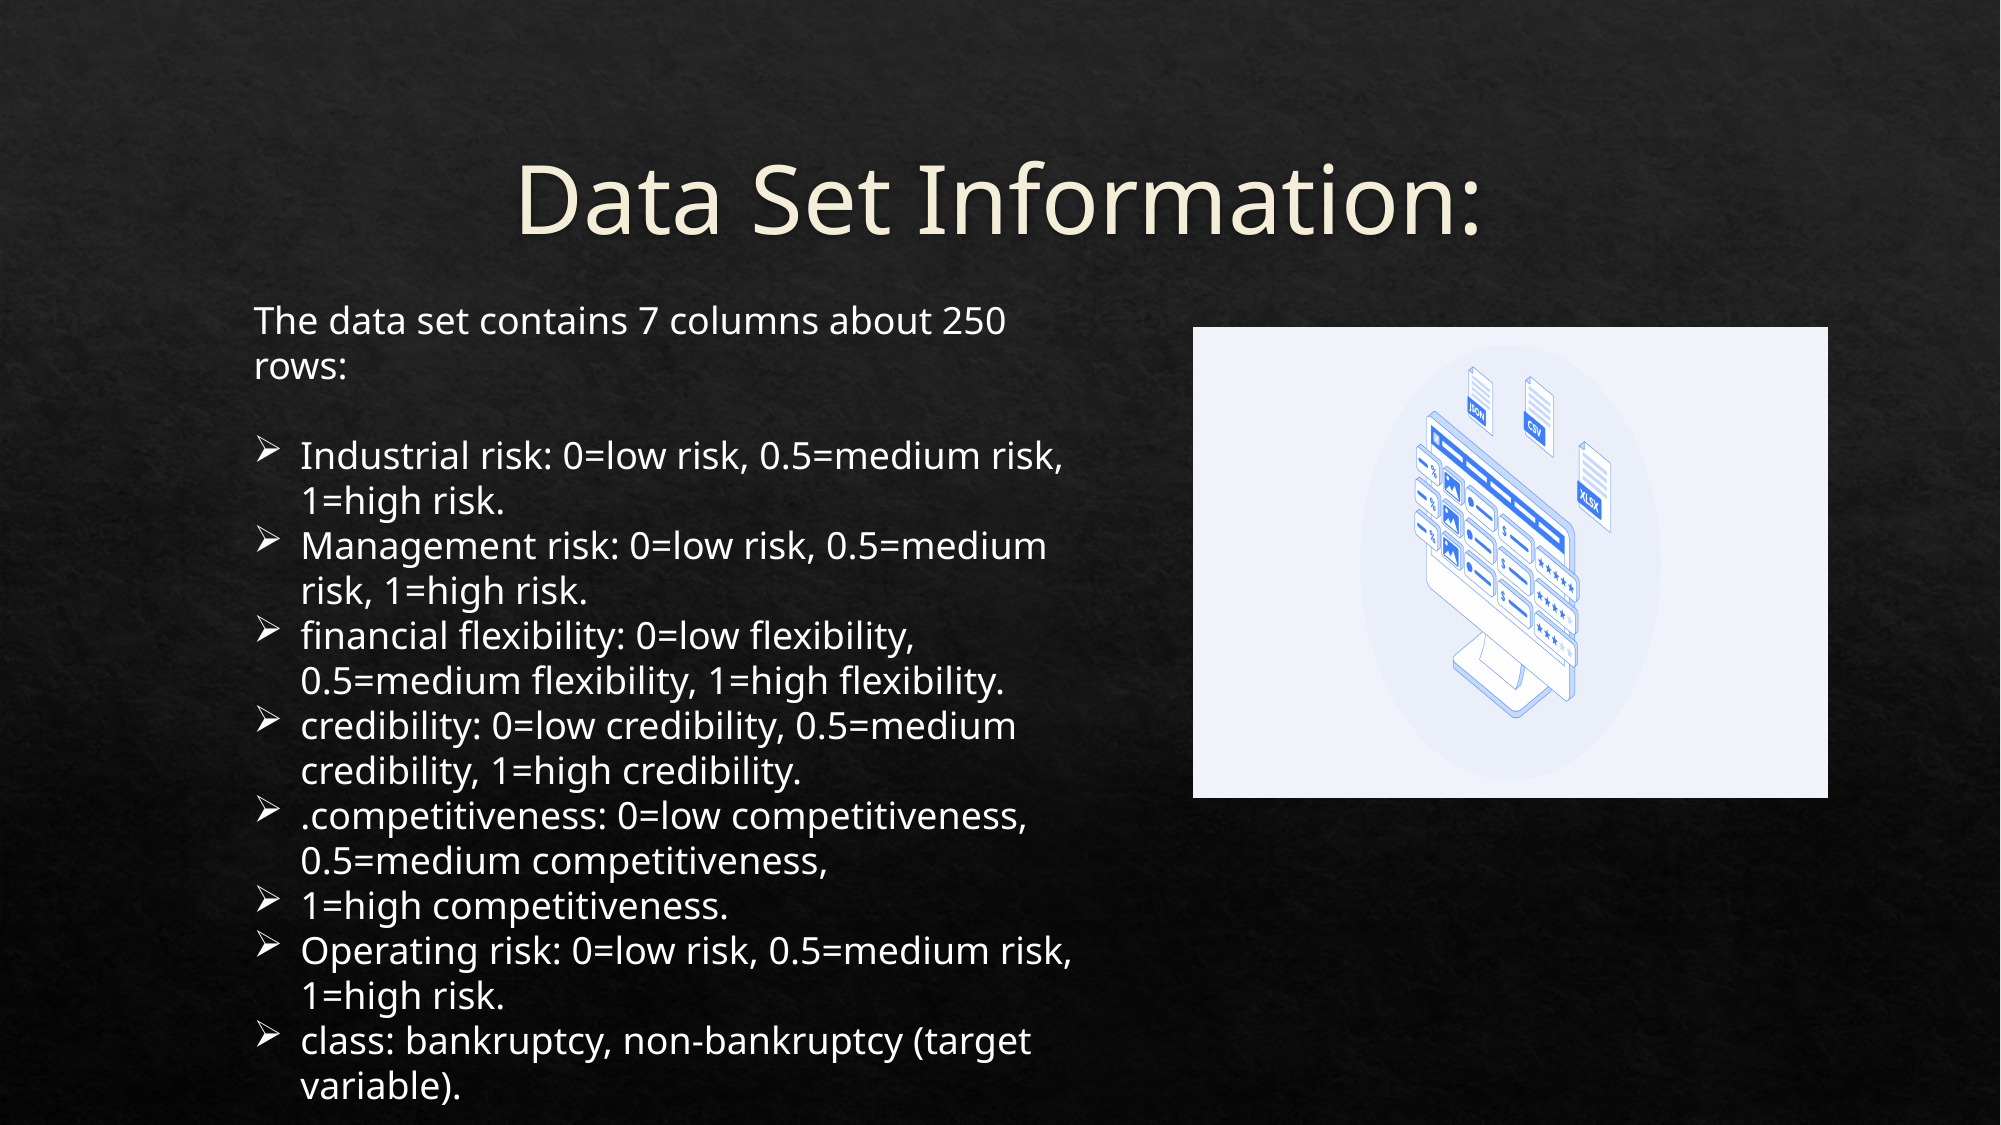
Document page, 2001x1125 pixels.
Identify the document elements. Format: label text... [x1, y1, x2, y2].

title Data Set Information: [149, 99, 1849, 307]
text_box The data set contains 7 columns about 250 rows: Industrial risk: 0=low risk, 0.5=medium risk, 1=high risk. Management risk: 0=low risk, 0.5=medium risk, 1=high risk. financial flexibility: 0=low flexibility, 0.5=medium flexibility, 1=high flexibility. credibility: 0=low credibility, 0.5=medium credibility, 1=high credibility. .competitiveness: 0=low competitiveness, 0.5=medium competitiveness, 1=high competitiveness. Operating risk: 0=low risk, 0.5=medium risk, 1=high risk. class: bankruptcy, non-bankruptcy (target variable). [238, 289, 1105, 1125]
picture [1193, 327, 1828, 798]
